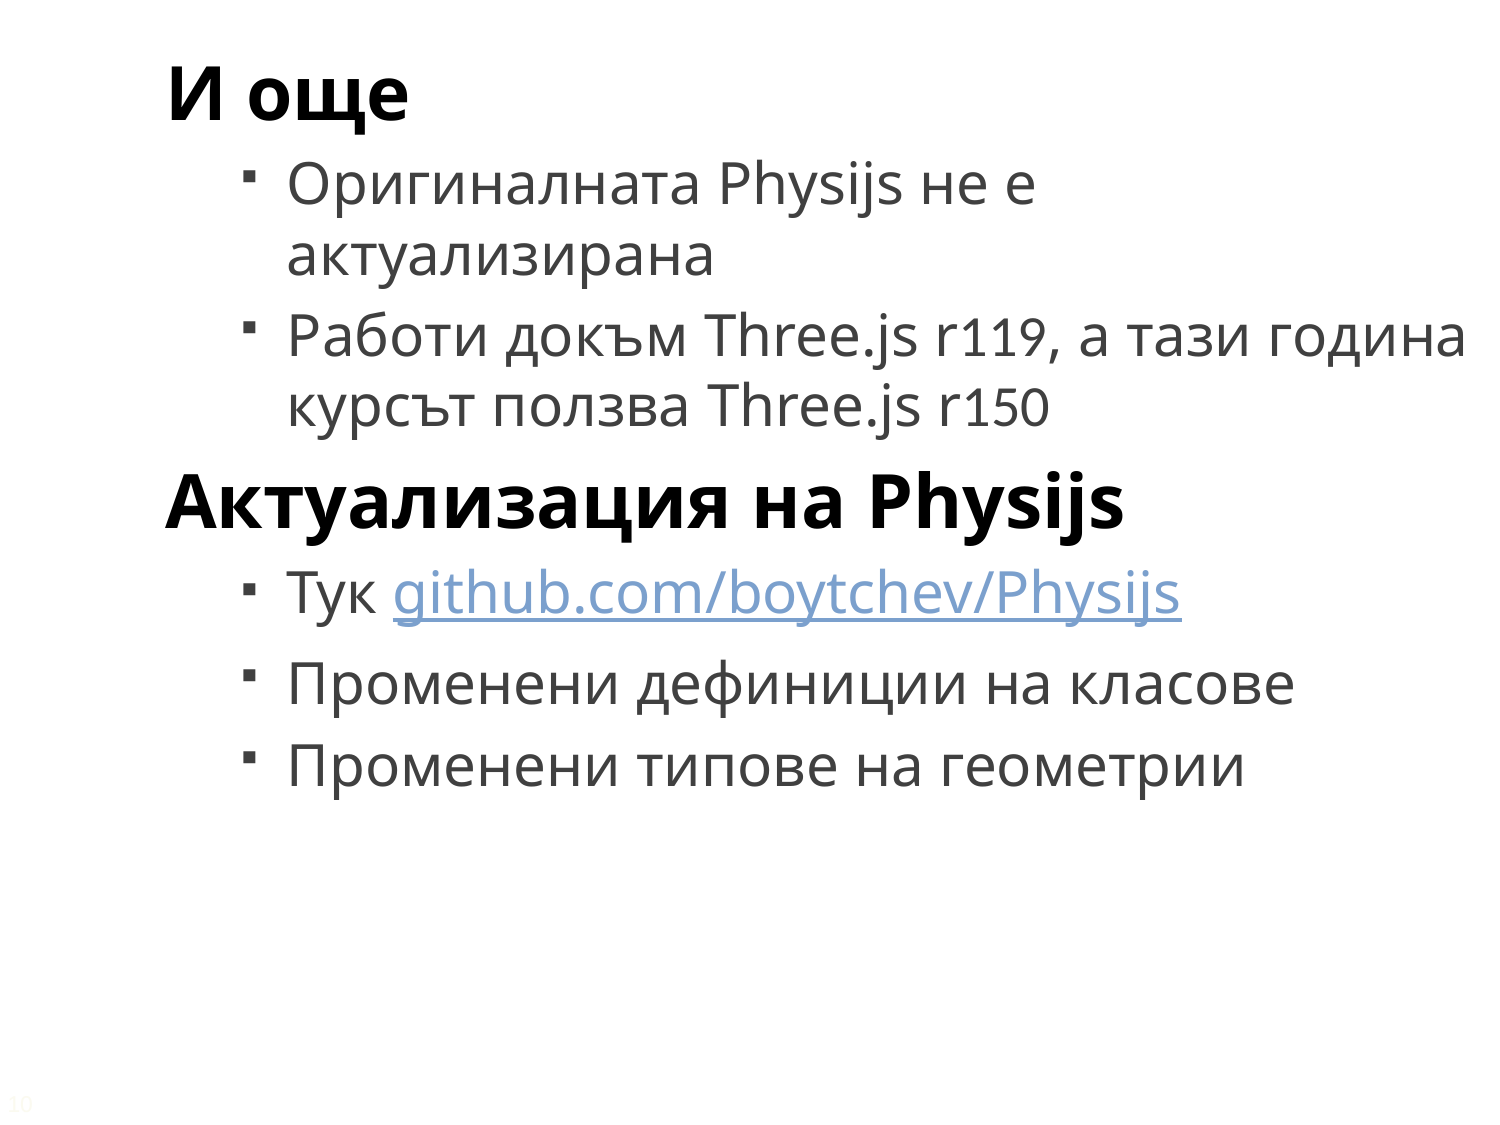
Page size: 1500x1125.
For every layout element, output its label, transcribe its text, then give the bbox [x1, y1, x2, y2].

list И още Оригиналната Physijs не е актуализирана Работи докъм Three.js r119, а тази година курсът ползва Three.js r150 Актуализация на Physijs Тук github.com/boytchev/Physijs Променени дефиниции на класове Променени типове на геометрии [150, 37, 1488, 1113]
